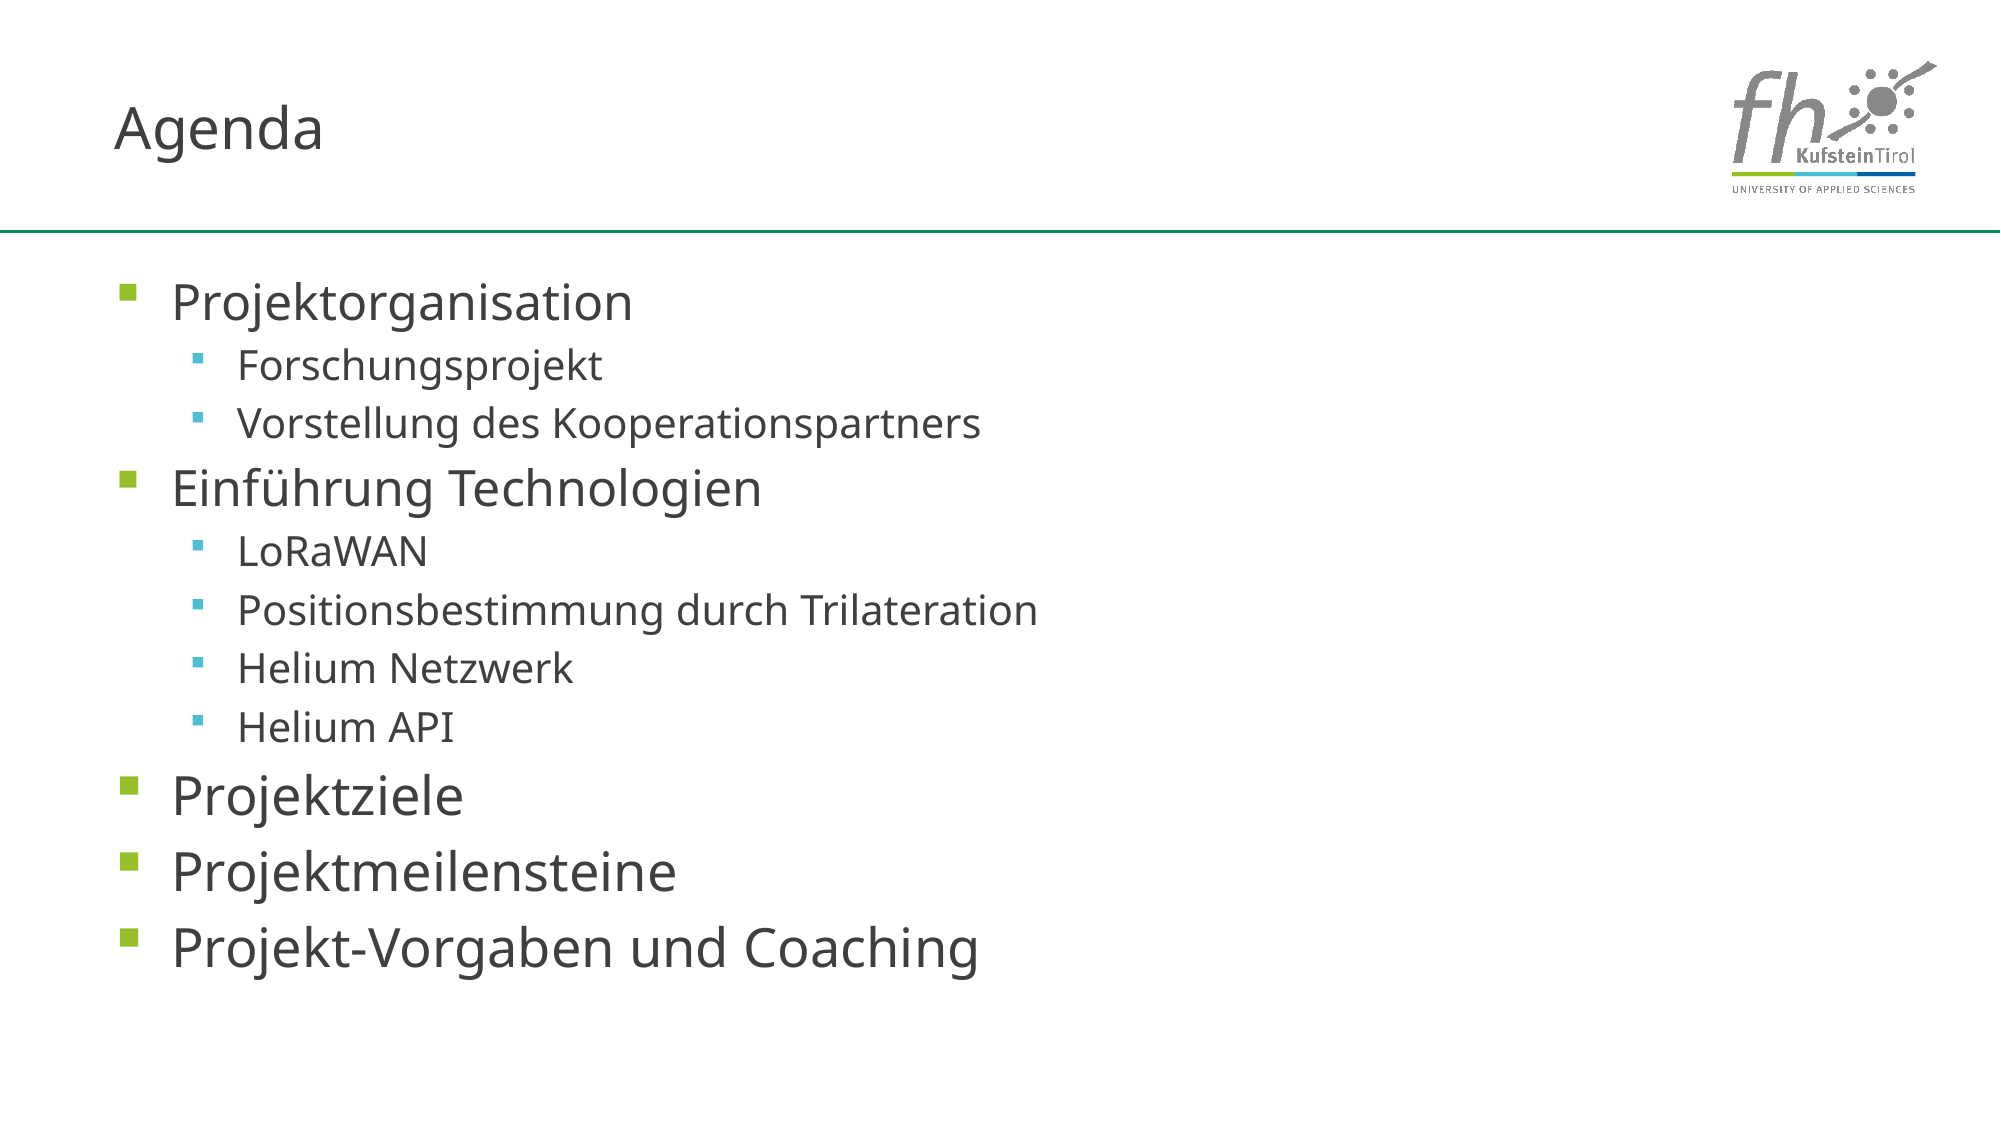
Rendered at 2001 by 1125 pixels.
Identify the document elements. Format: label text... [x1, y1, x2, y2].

list Projektorganisation Forschungsprojekt Vorstellung des Kooperationspartners Einführung Technologien LoRaWAN Positionsbestimmung durch Trilateration Helium Netzwerk Helium API Projektziele Projektmeilensteine Projekt-Vorgaben und Coaching [99, 262, 1900, 1005]
title Agenda [99, 45, 1697, 209]
picture [1732, 61, 1937, 193]
